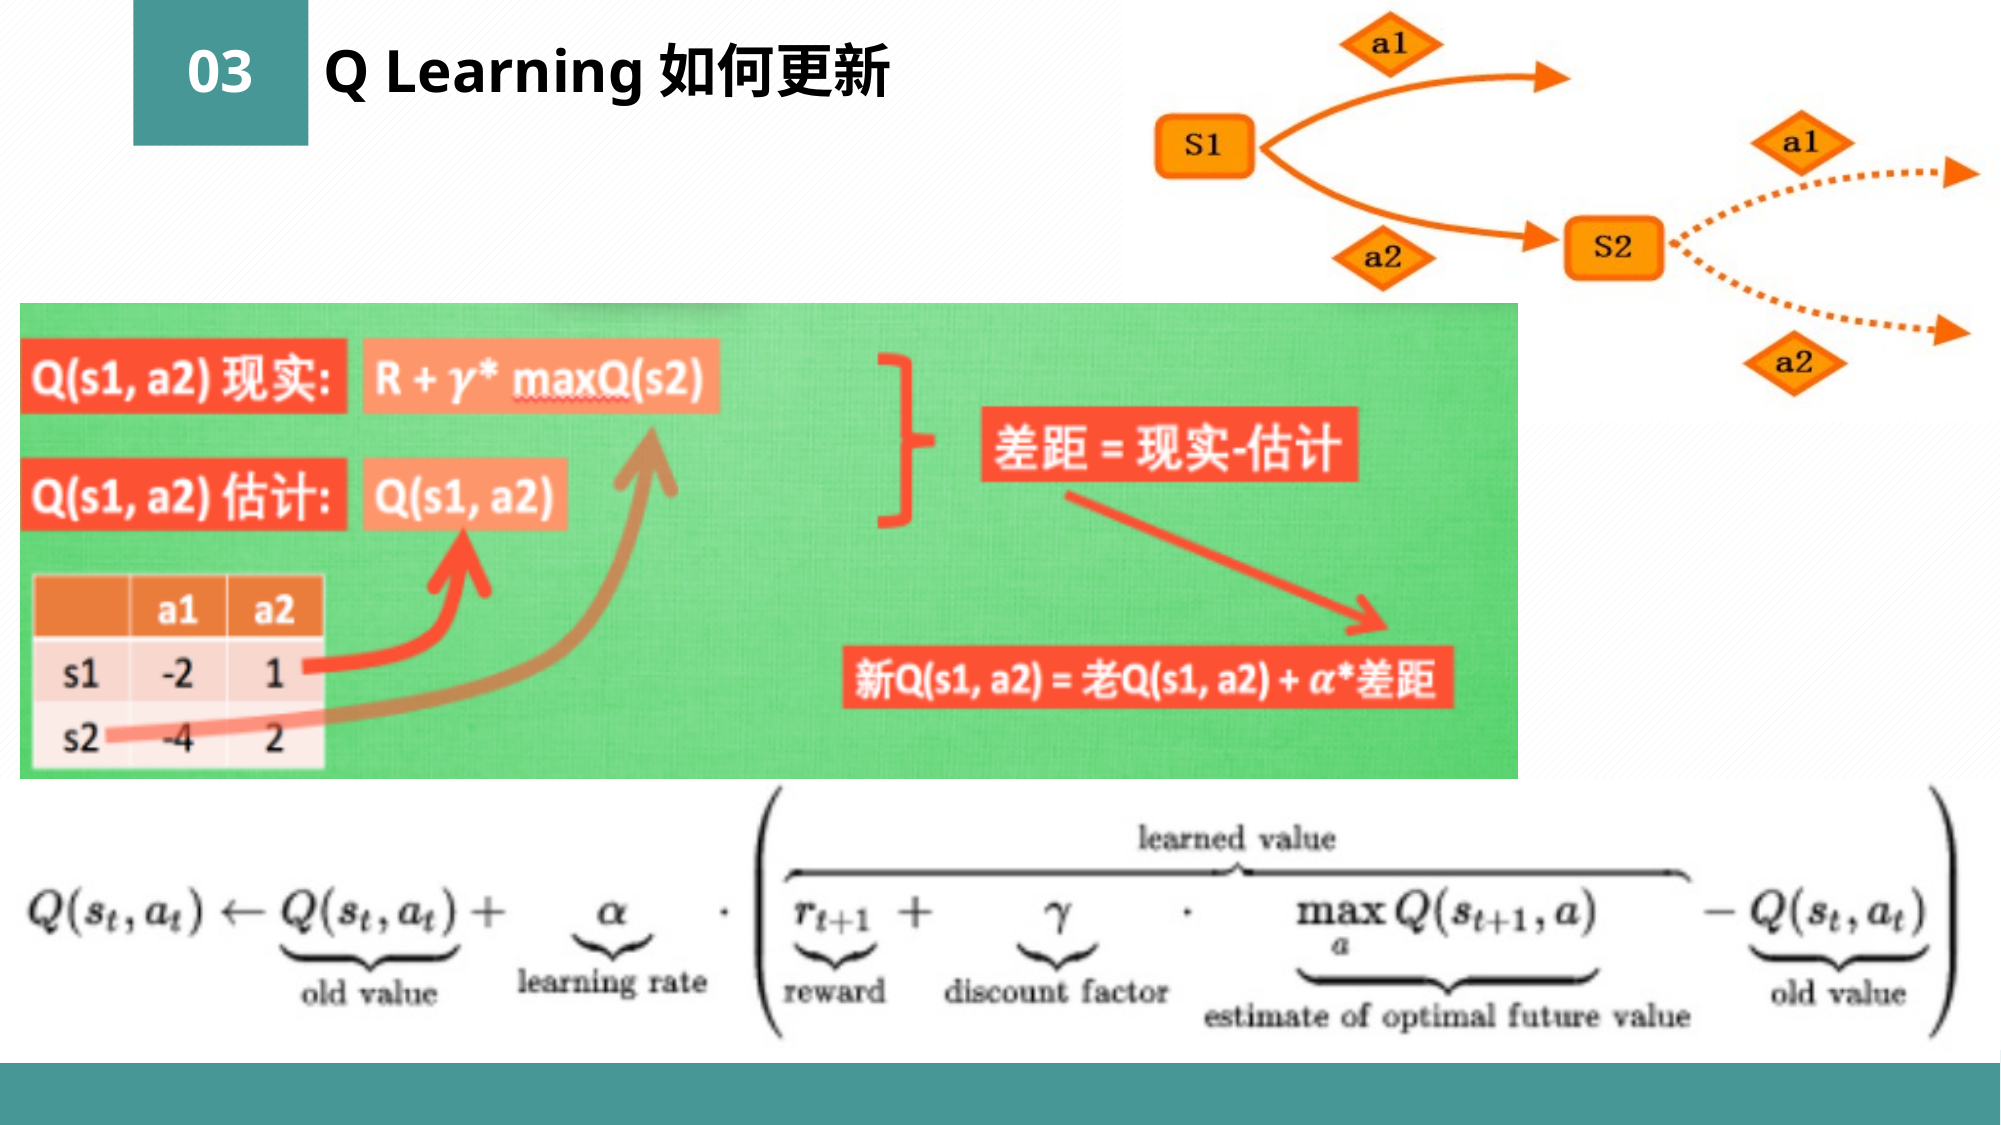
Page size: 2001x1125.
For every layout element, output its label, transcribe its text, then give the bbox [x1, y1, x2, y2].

picture [0, 0, 2000, 1063]
list 03 [133, 34, 308, 105]
list Q Learning如何更新 [308, 34, 1087, 105]
